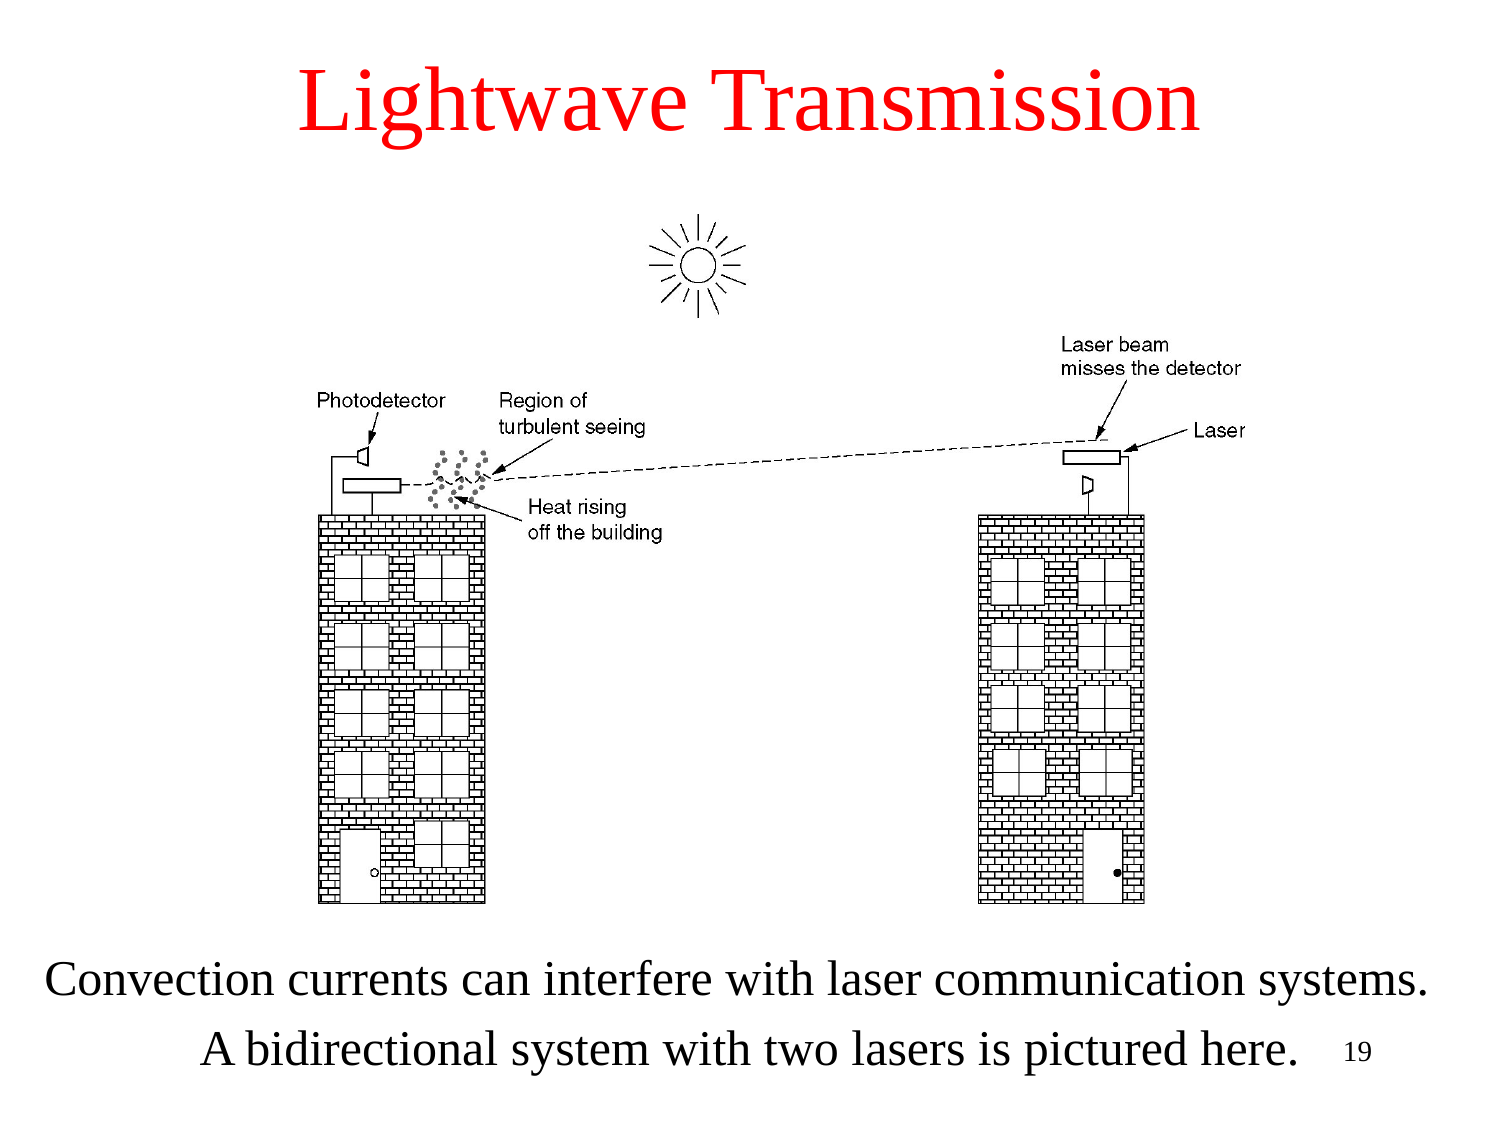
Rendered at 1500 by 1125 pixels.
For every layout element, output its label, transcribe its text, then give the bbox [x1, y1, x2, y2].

picture [316, 213, 1245, 904]
list Convection currents can interfere with laser communication systems. A bidirectional system with two lasers is pictured here. [0, 937, 1500, 1075]
text_box ‹#› [1074, 1024, 1388, 1100]
title Lightwave Transmission [0, 0, 1500, 188]
